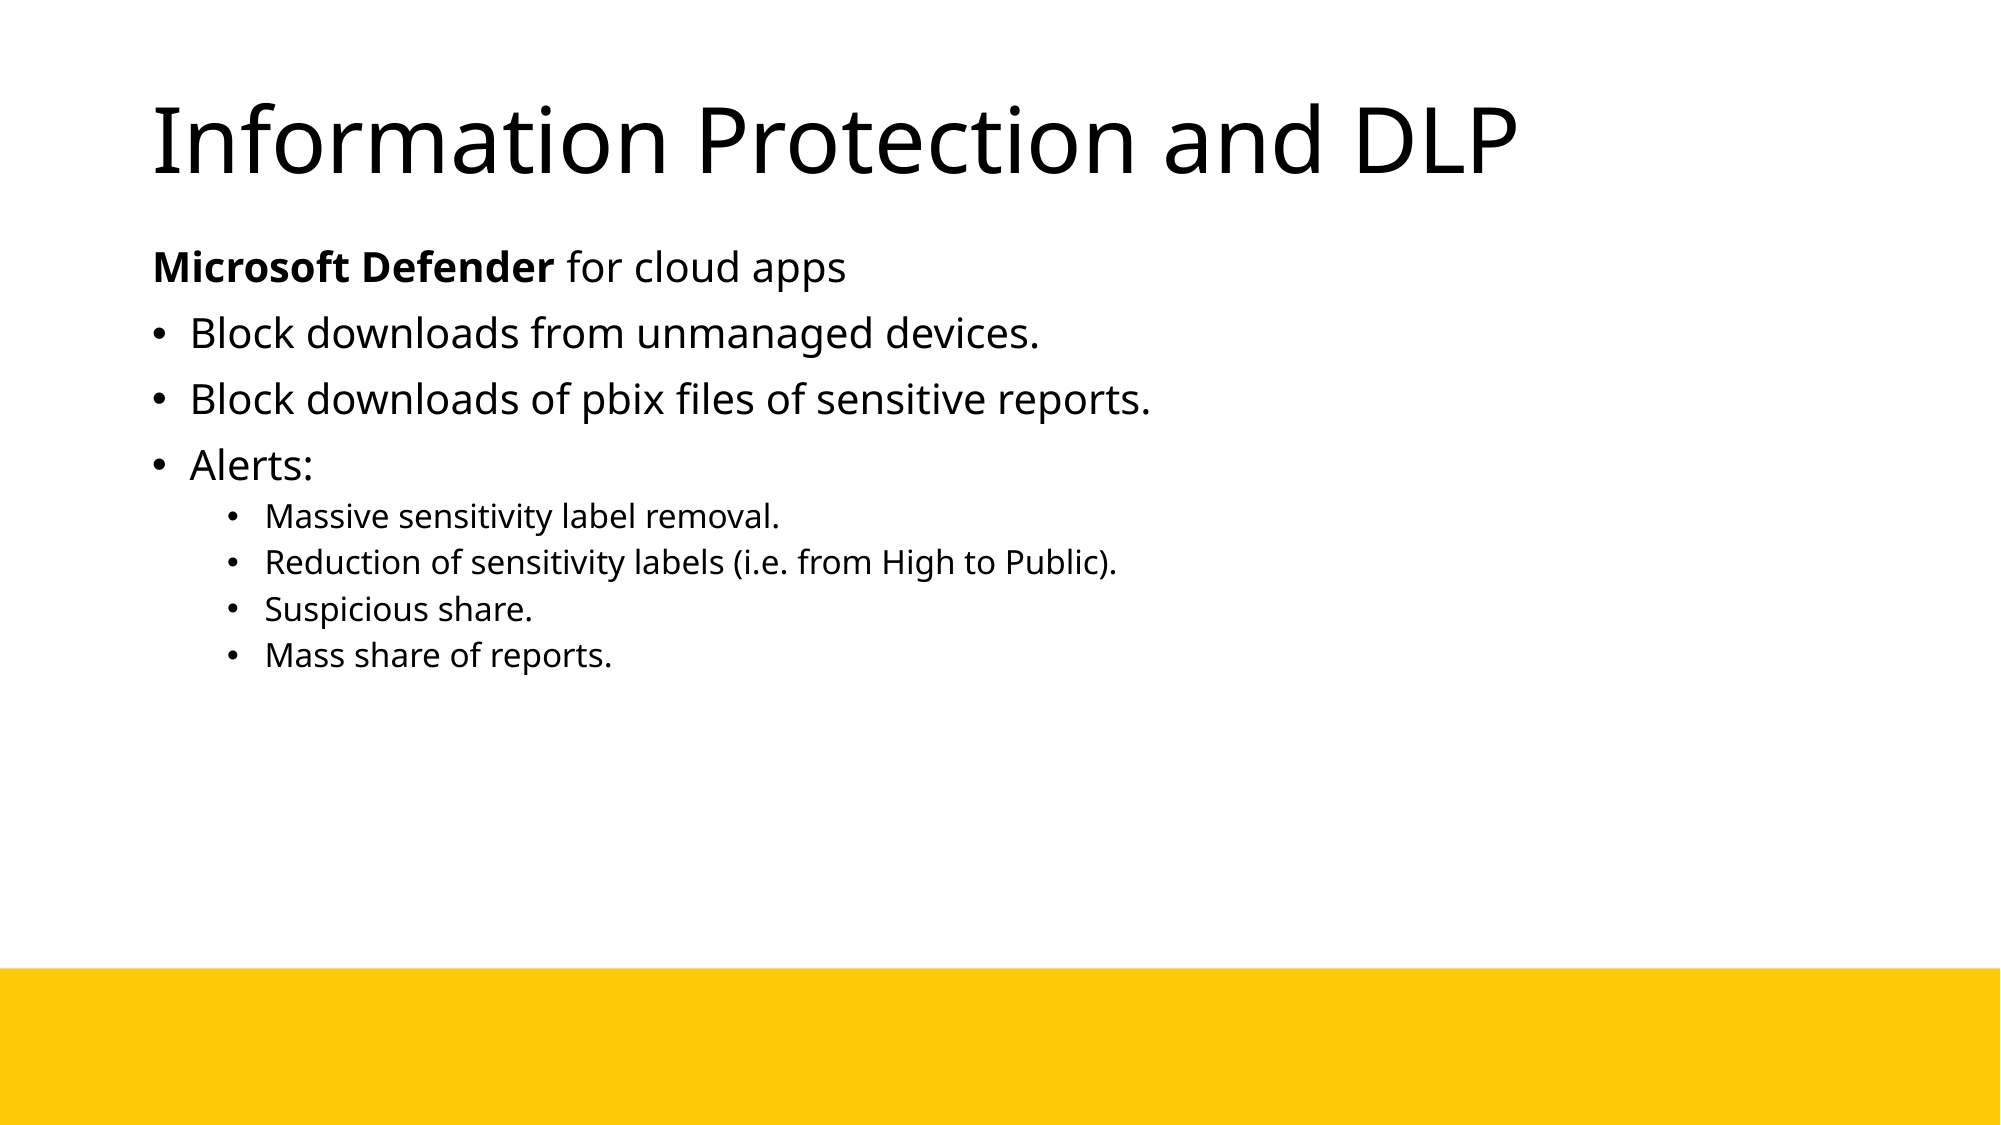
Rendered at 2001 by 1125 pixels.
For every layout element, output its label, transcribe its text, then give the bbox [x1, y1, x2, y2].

text_box Microsoft Defender for cloud apps Block downloads from unmanaged devices. Block downloads of pbix files of sensitive reports. Alerts: Massive sensitivity label removal. Reduction of sensitivity labels (i.e. from High to Public). Suspicious share. Mass share of reports. [137, 239, 1486, 949]
title Information Protection and DLP [137, 59, 1863, 229]
